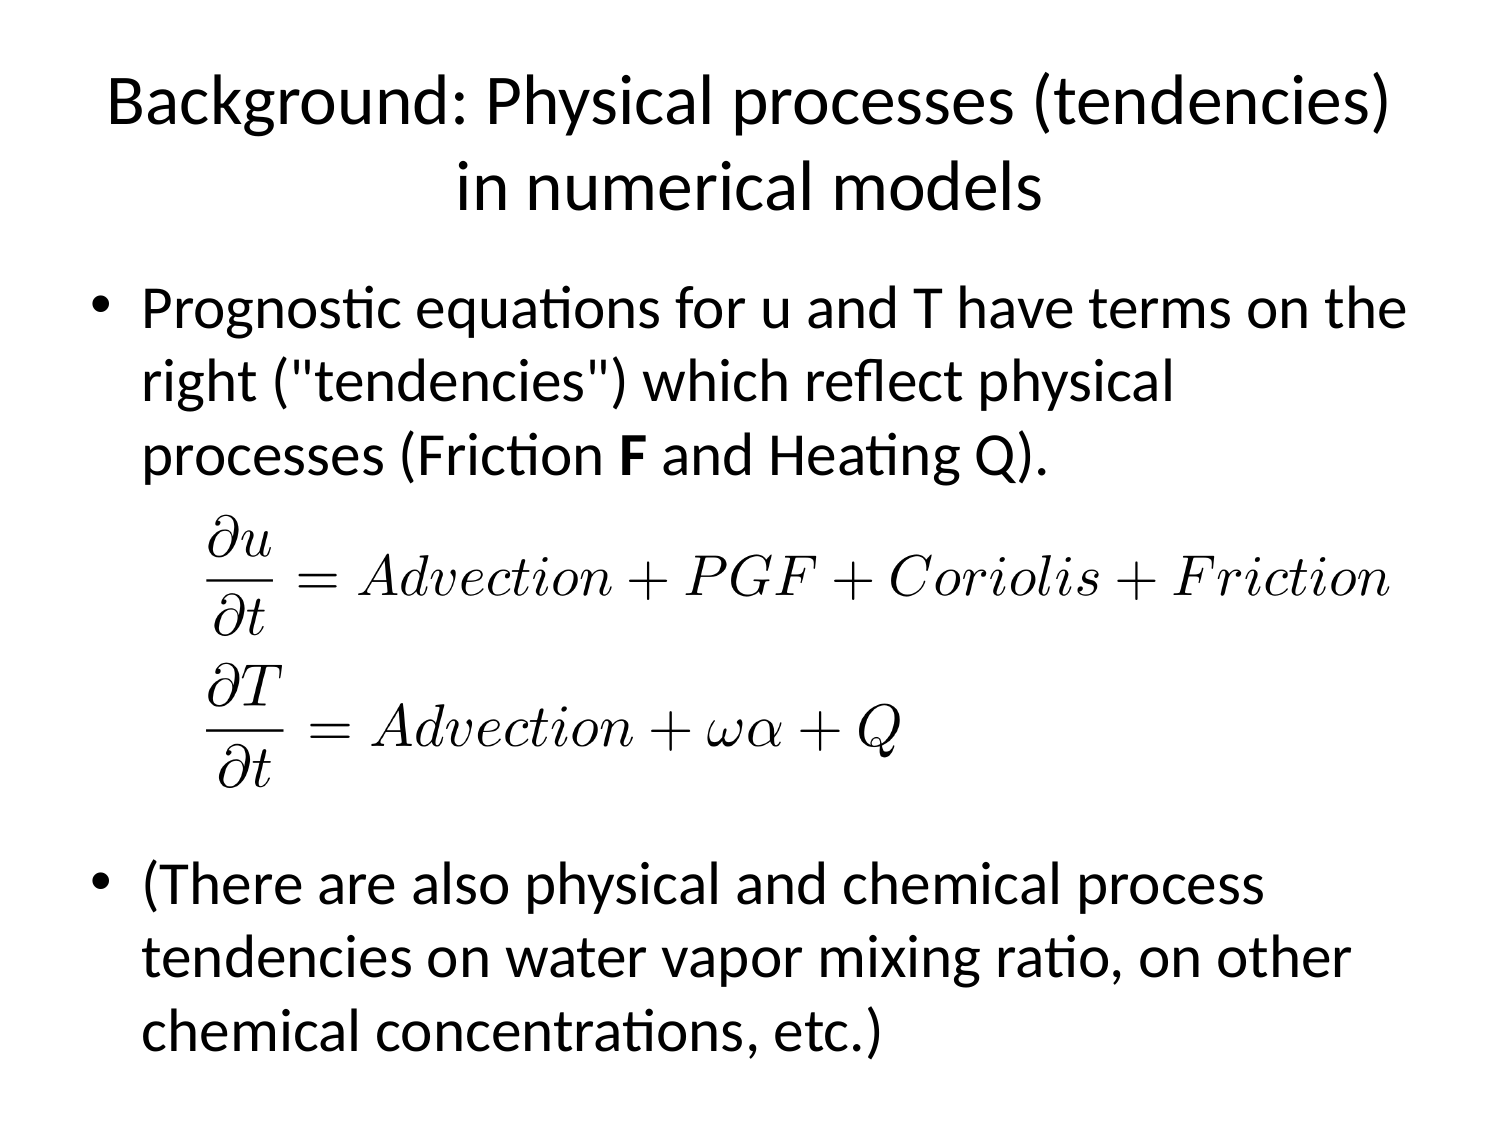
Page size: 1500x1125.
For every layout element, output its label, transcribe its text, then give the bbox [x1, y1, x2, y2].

title Background: Physical processes (tendencies) in numerical models [75, 45, 1425, 233]
picture [204, 511, 1391, 637]
list Prognostic equations for u and T have terms on the right ("tendencies") which reflect physical processes (Friction F and Heating Q). (There are also physical and chemical process tendencies on water vapor mixing ratio, on other chemical concentrations, etc.) [75, 259, 1425, 1078]
picture [204, 659, 902, 789]
